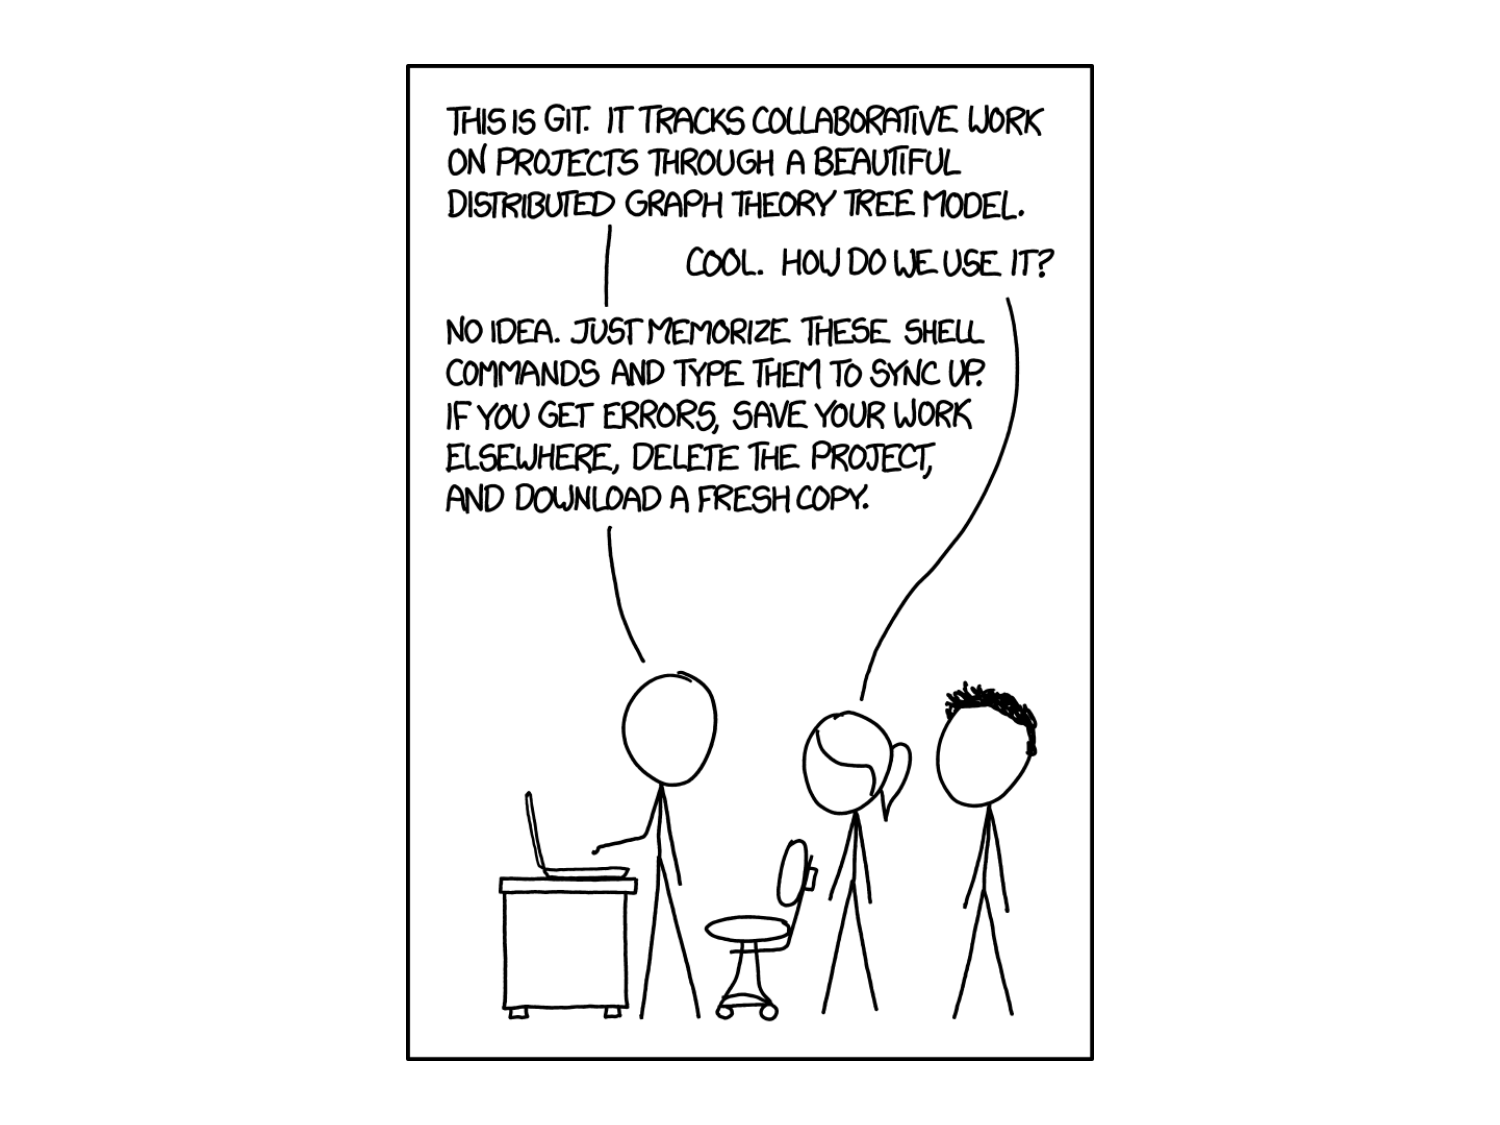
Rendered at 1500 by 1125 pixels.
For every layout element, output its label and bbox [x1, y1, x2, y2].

picture [405, 64, 1094, 1061]
